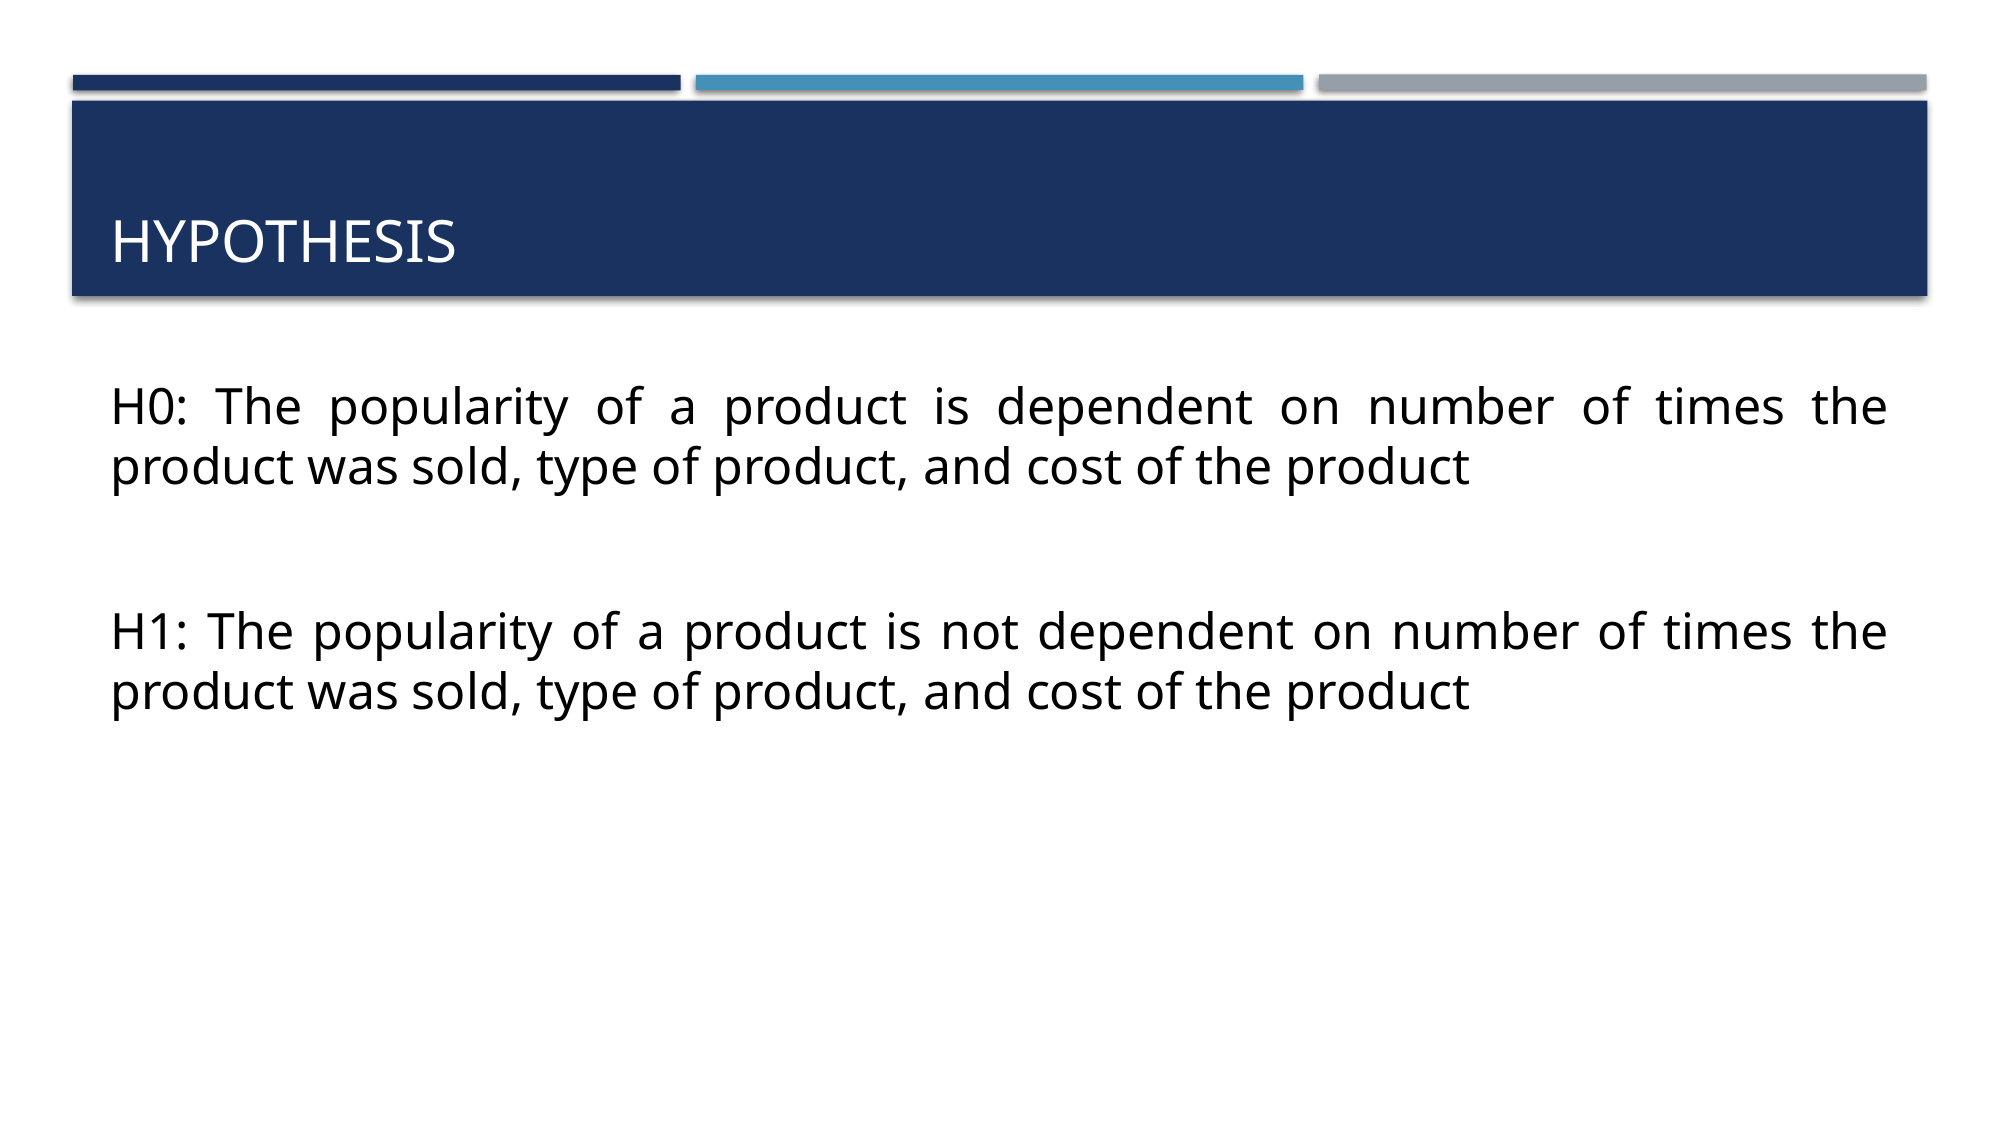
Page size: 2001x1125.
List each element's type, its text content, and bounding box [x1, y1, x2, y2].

list H0: The popularity of a product is dependent on number of times the product was sold, type of product, and cost of the product H1: The popularity of a product is not dependent on number of times the product was sold, type of product, and cost of the product [95, 357, 1905, 737]
title hypothesis [95, 115, 1905, 282]
